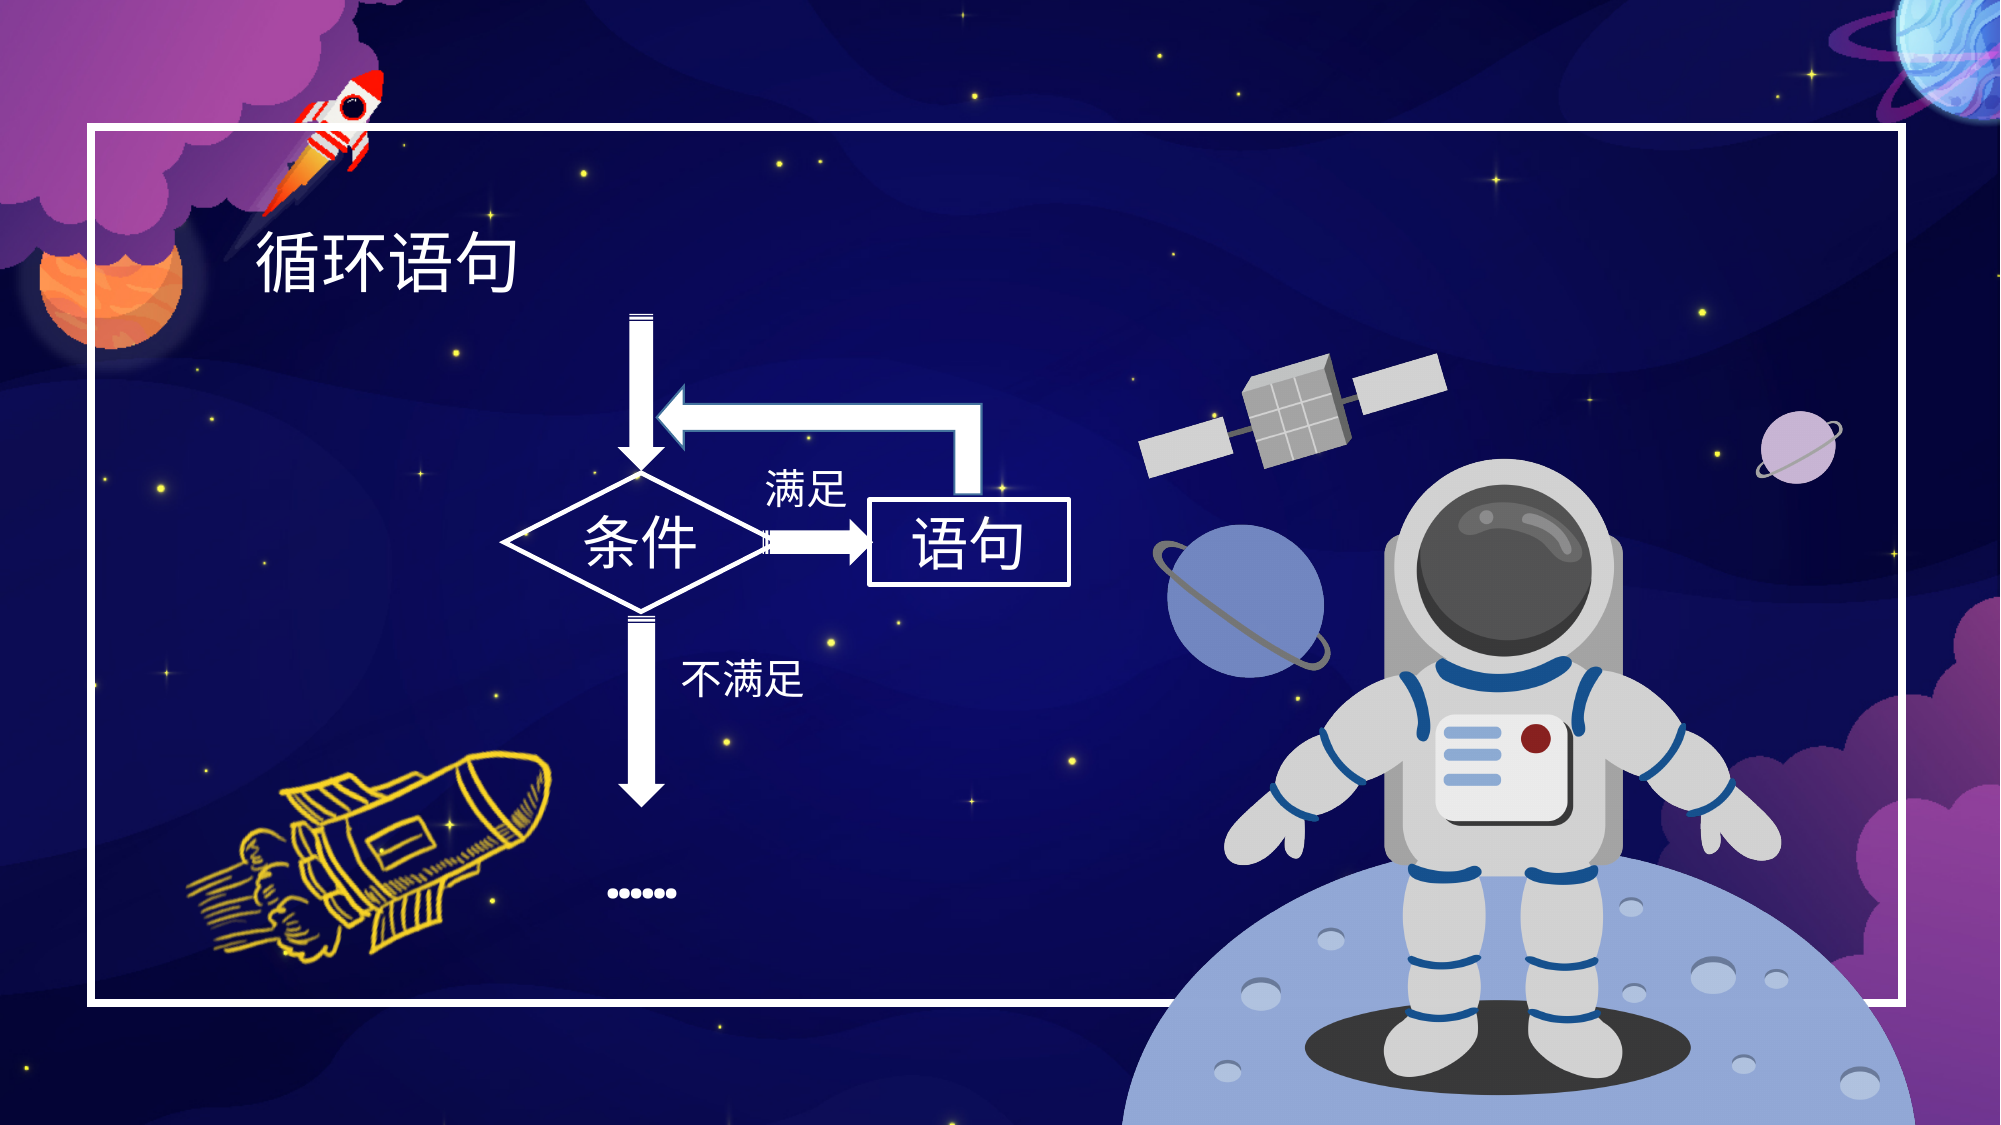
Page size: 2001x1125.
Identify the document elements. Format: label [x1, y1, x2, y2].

text_box [90, 126, 1903, 1004]
text_box [238, 213, 1069, 919]
picture [0, 0, 2000, 1125]
